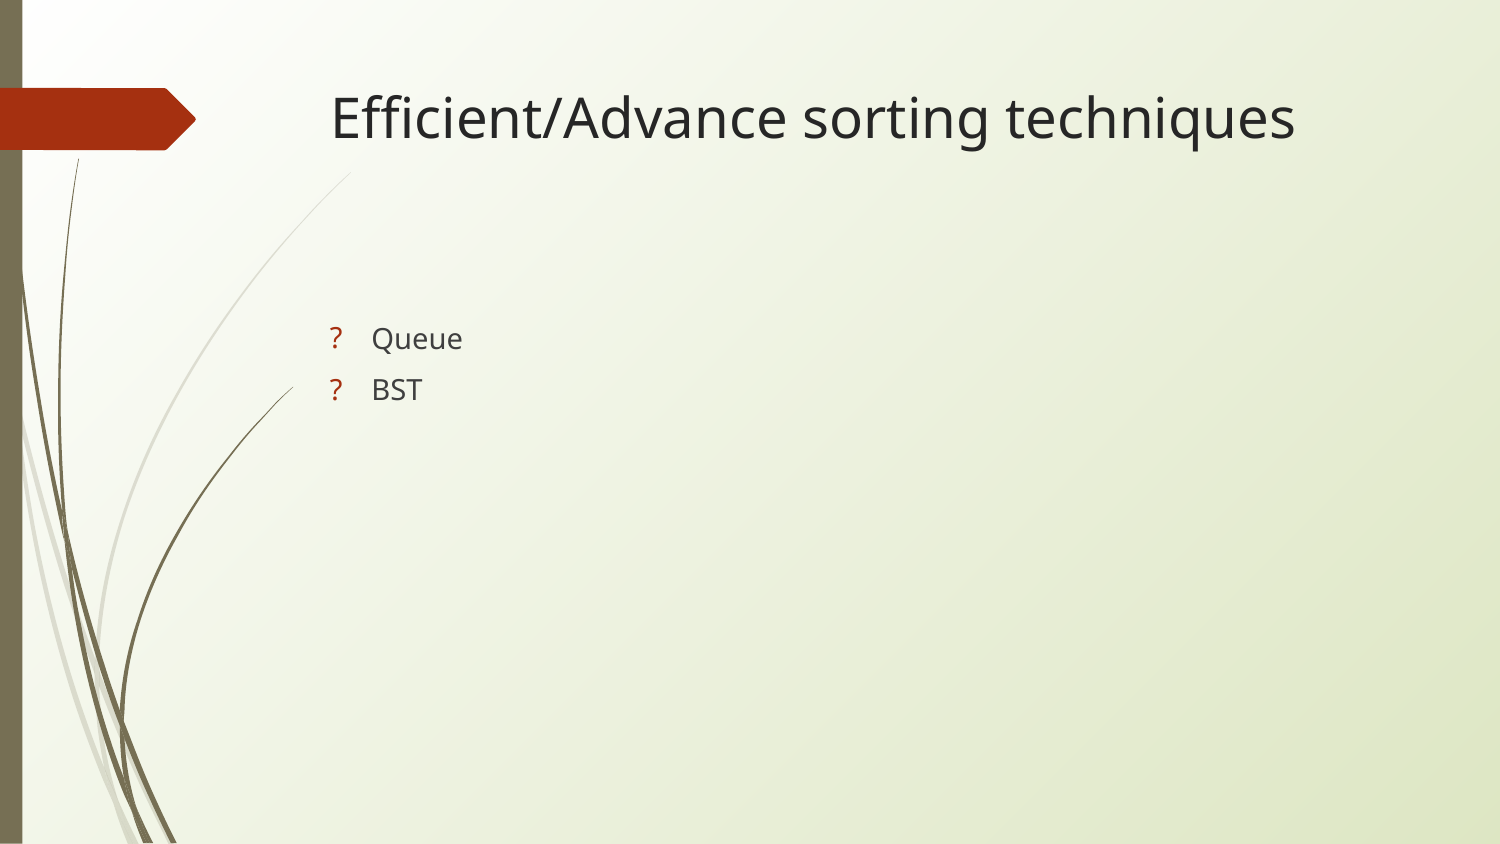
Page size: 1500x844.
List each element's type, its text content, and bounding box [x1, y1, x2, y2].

title Efficient/Advance sorting techniques [319, 76, 1416, 235]
list Queue BST [318, 262, 1416, 728]
